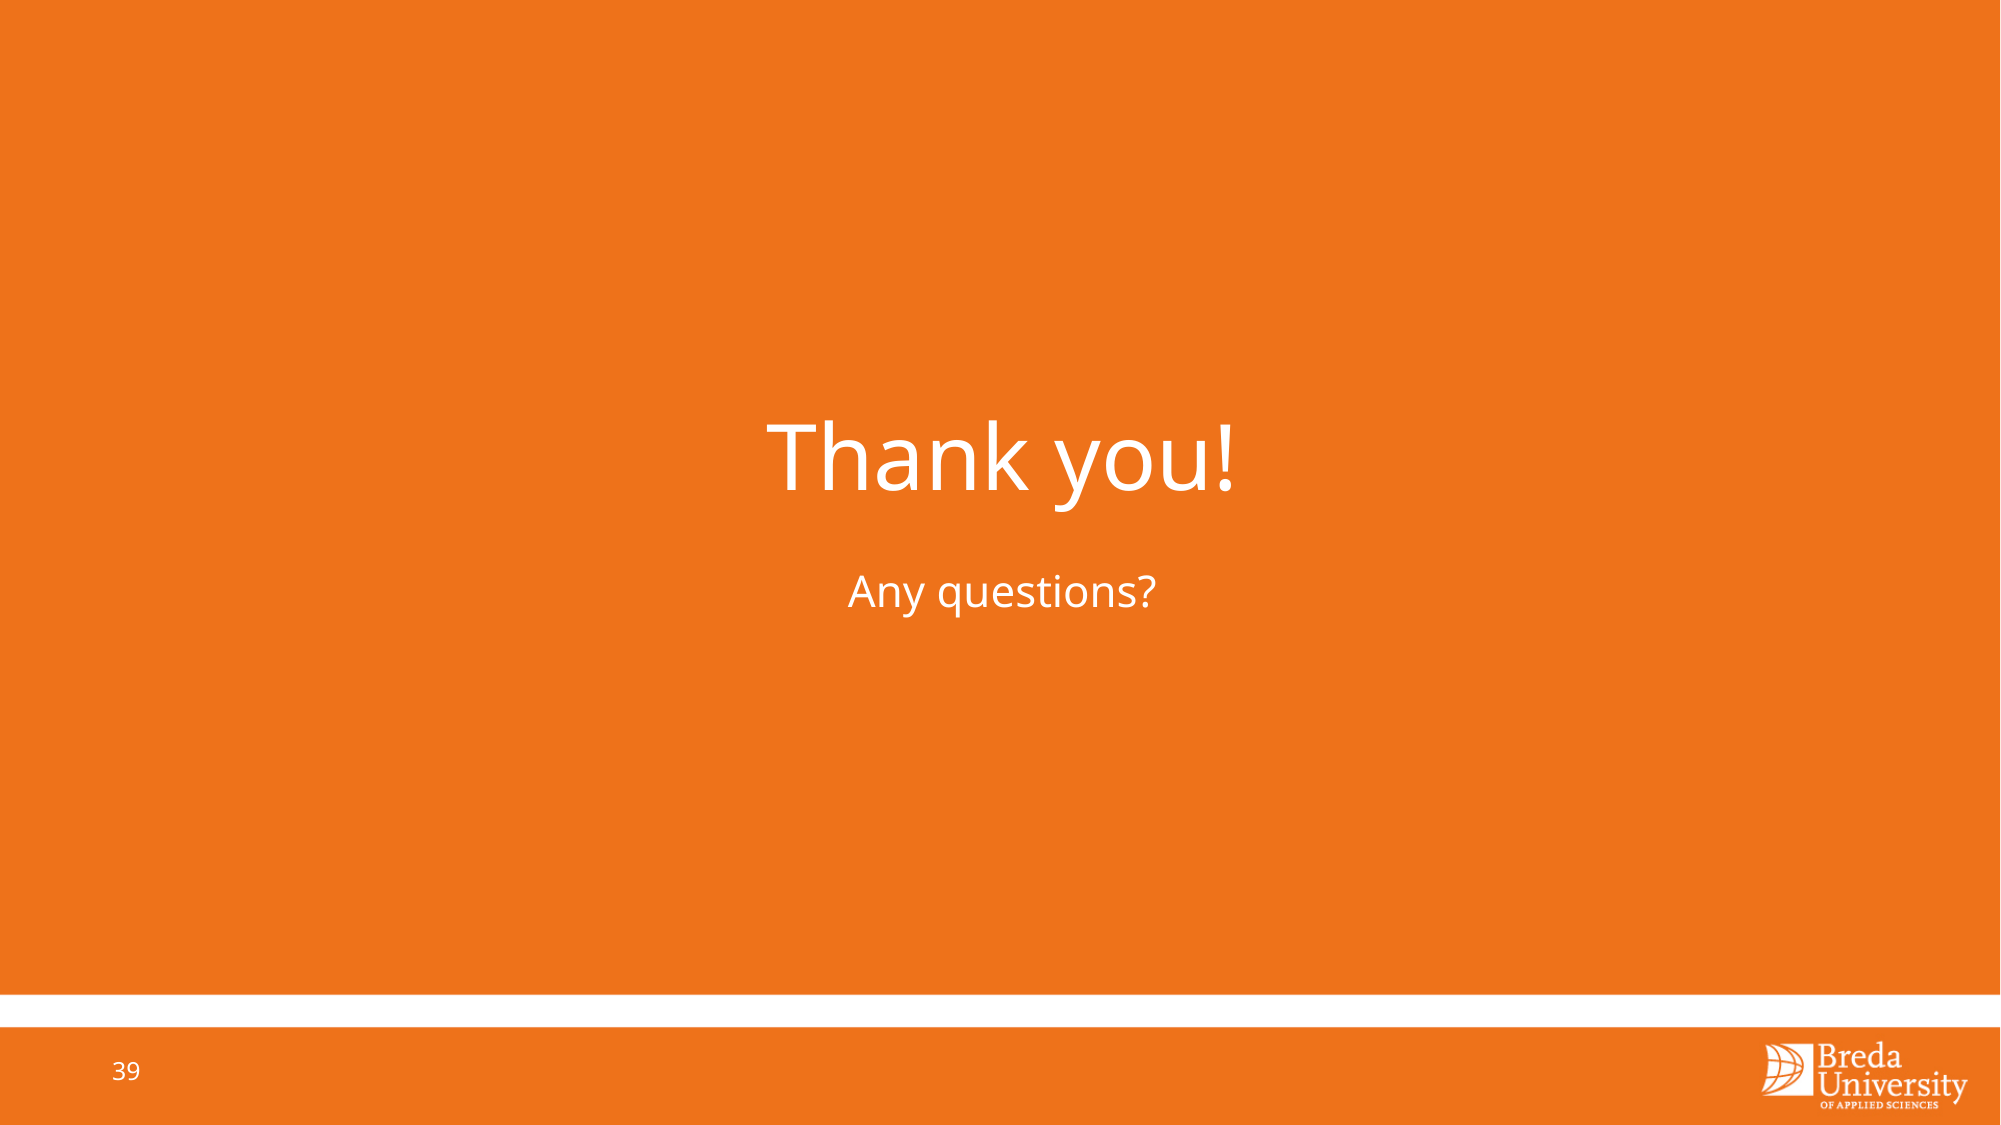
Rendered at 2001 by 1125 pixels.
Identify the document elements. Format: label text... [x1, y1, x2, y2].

picture [0, 0, 2001, 1125]
slide_number 39 [97, 1042, 198, 1103]
list Any questions? [560, 562, 1445, 923]
list Thank you! [88, 403, 1917, 532]
